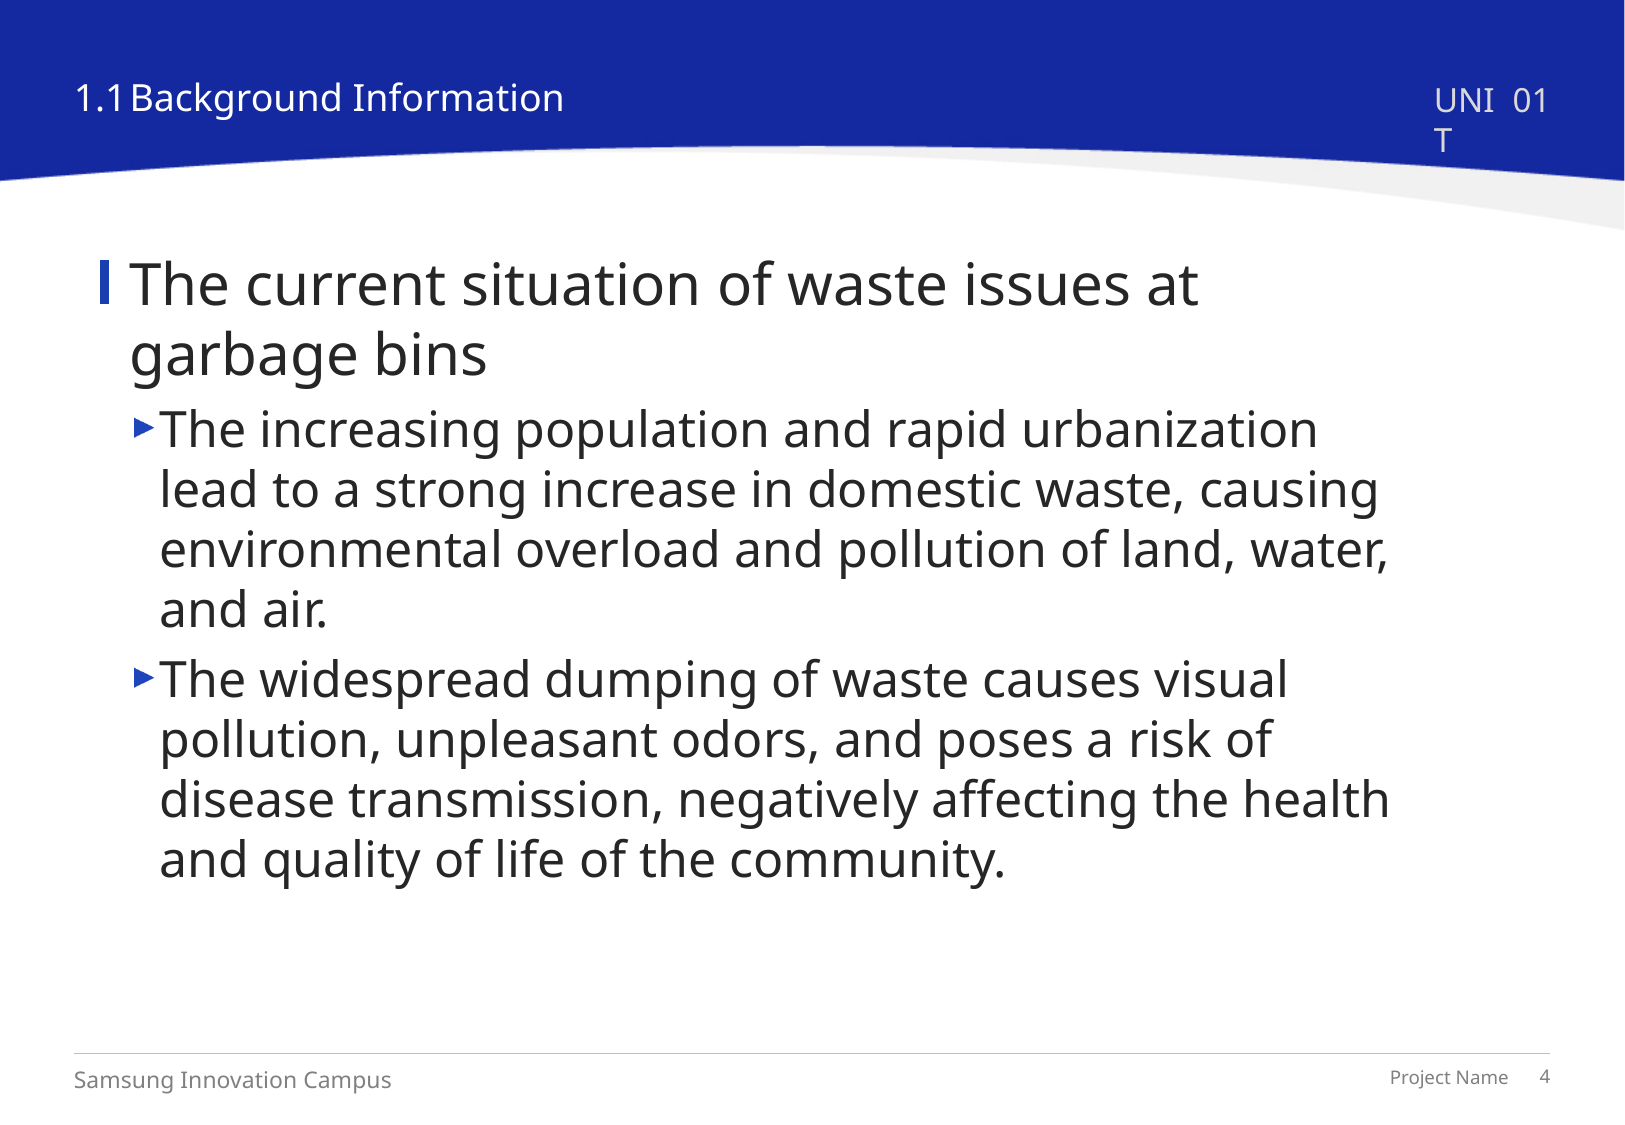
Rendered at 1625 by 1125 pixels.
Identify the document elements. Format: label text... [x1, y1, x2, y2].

list The current situation of waste issues at garbage bins The increasing population and rapid urbanization lead to a strong increase in domestic waste, causing environmental overload and pollution of land, water, and air. The widespread dumping of waste causes visual pollution, unpleasant odors, and poses a risk of disease transmission, negatively affecting the health and quality of life of the community. [100, 246, 1422, 483]
picture [0, 0, 1625, 1125]
list UNIT [1433, 78, 1511, 120]
list 01 [1511, 78, 1551, 120]
list 1.1 [73, 73, 127, 120]
list Background Information [129, 73, 1252, 120]
